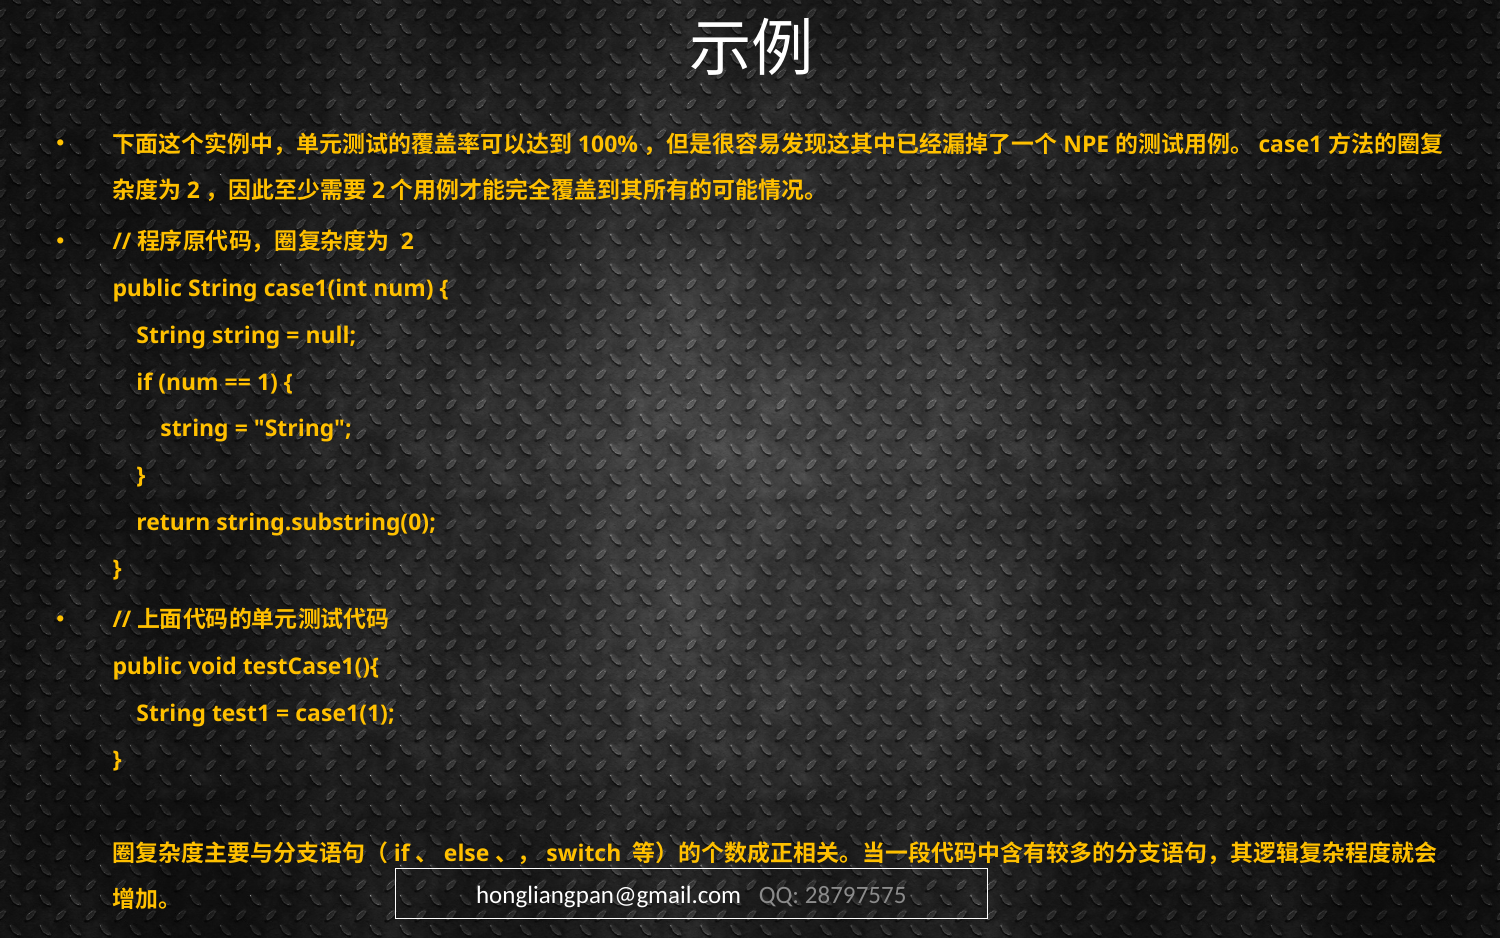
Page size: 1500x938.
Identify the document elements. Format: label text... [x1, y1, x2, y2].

picture [0, 0, 1500, 938]
list 下面这个实例中，单元测试的覆盖率可以达到100%，但是很容易发现这其中已经漏掉了一个NPE的测试用例。case1方法的圈复杂度为2，因此至少需要2个用例才能完全覆盖到其所有的可能情况。 //程序原代码，圈复杂度为 2 public String case1(int num) { String string = null; if (num == 1) { string = "String"; } return string.substring(0); } //上面代码的单元测试代码 public void testCase1(){ String test1 = case1(1); } 圈复杂度主要与分支语句（if、else、，switch 等）的个数成正相关。当一段代码中含有较多的分支语句，其逻辑复杂程度就会增加。 [41, 102, 1471, 918]
title 示例 [76, 0, 1427, 91]
